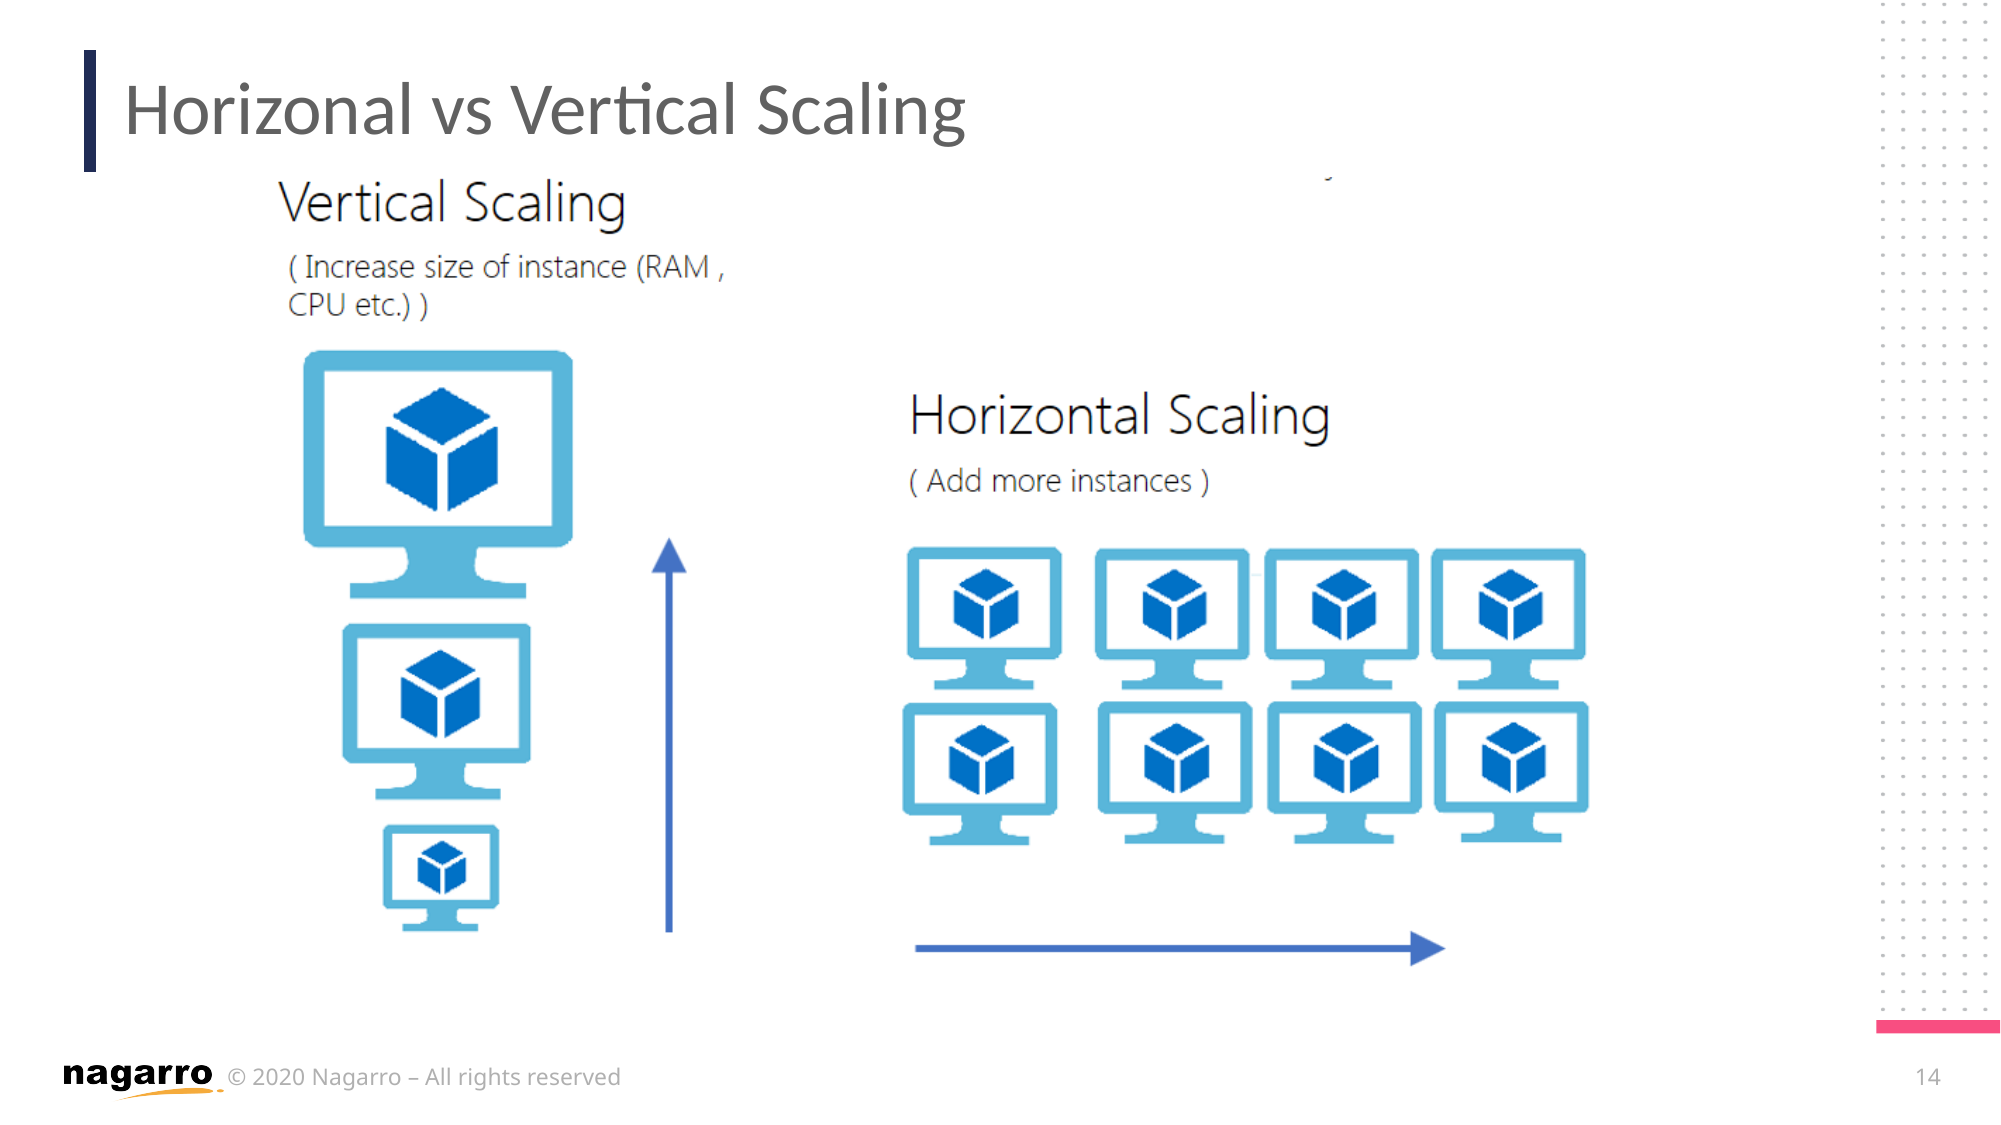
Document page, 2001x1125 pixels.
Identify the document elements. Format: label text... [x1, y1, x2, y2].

picture [1881, 0, 2000, 1020]
picture [64, 1065, 224, 1102]
picture [246, 177, 1639, 1010]
title Horizonal vs Vertical Scaling [109, 62, 1814, 160]
